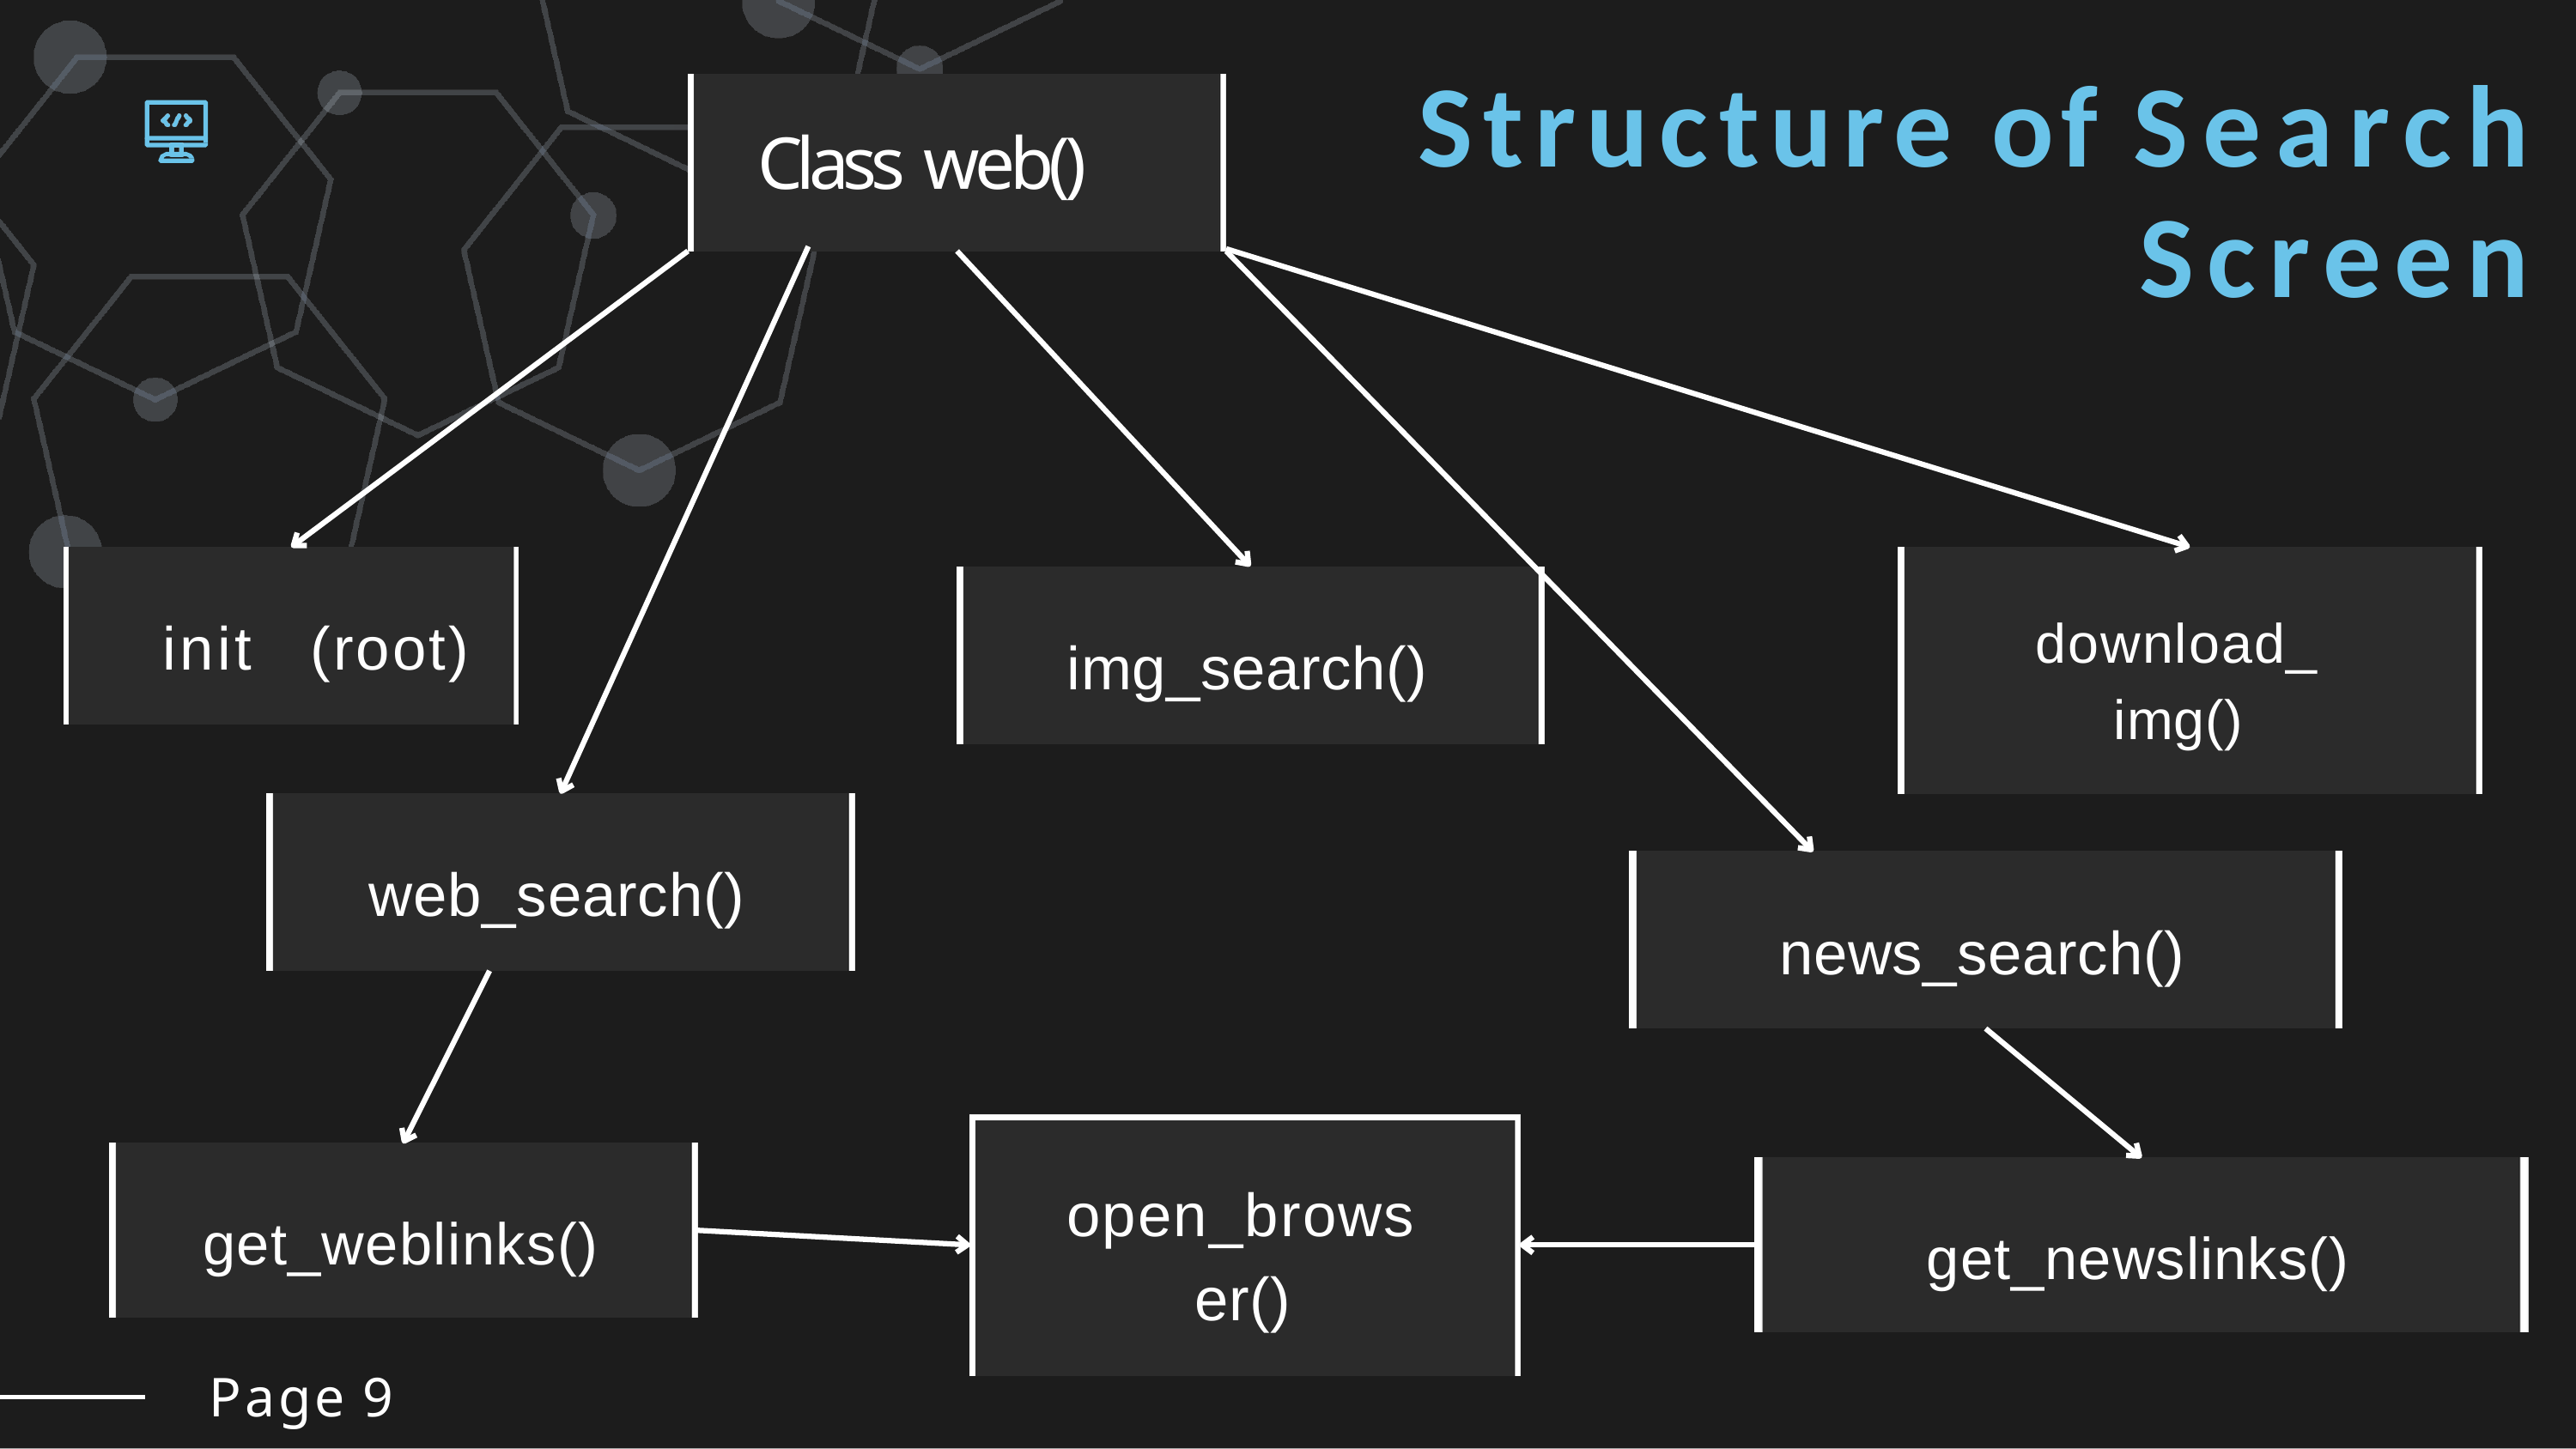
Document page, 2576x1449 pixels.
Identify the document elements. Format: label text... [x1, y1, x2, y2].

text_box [398, 851, 1218, 1144]
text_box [109, 243, 811, 1318]
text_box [969, 1025, 2143, 1377]
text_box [814, 246, 1229, 851]
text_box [694, 1227, 1755, 1257]
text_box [1223, 247, 2530, 1332]
picture [687, 73, 1227, 246]
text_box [0, 0, 1063, 621]
text_box Page 9 [207, 1361, 398, 1428]
text_box [0, 1395, 145, 1399]
picture [63, 547, 109, 724]
title Structure of Search Screen [1391, 58, 2530, 248]
